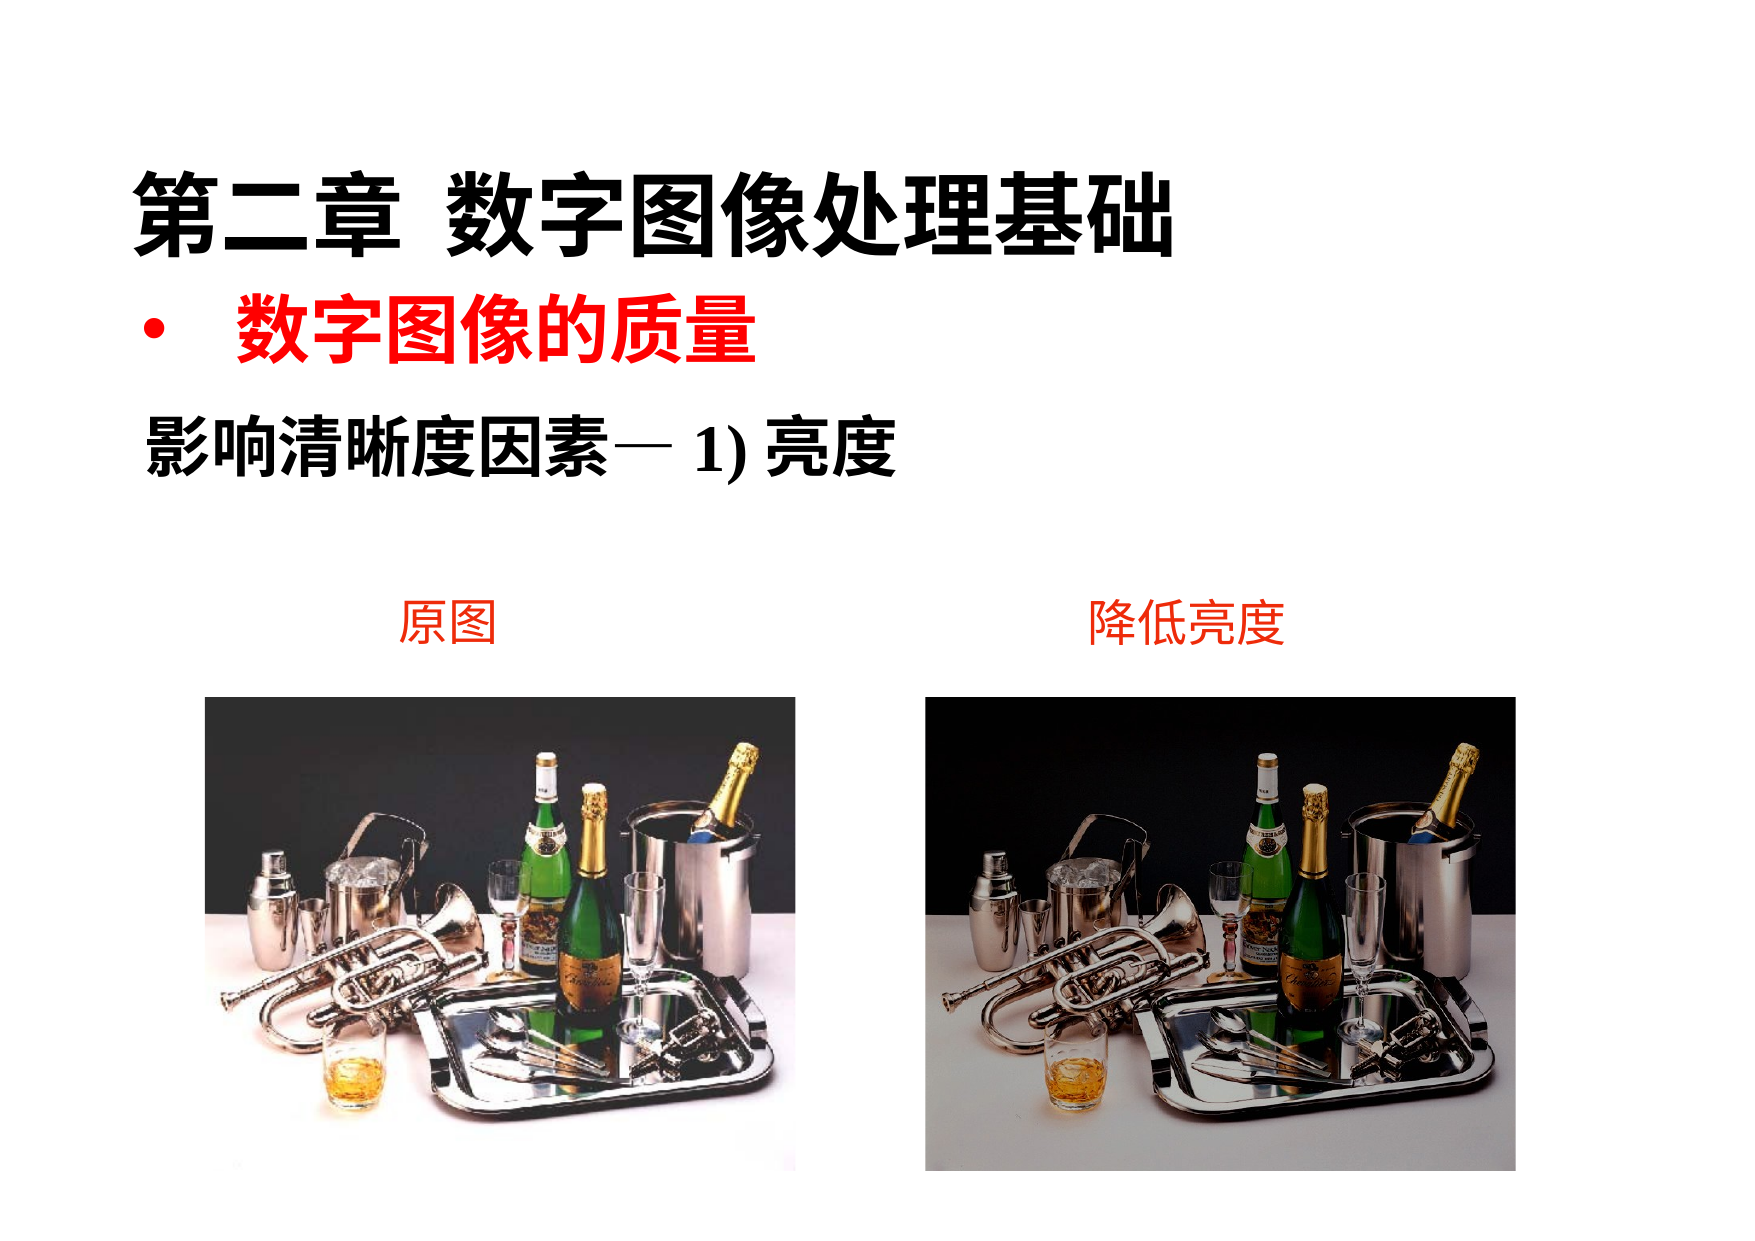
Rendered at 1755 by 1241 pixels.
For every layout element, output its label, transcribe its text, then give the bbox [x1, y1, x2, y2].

text_box [925, 697, 1516, 1171]
text_box [204, 697, 796, 1171]
text_box 降低亮度 [1085, 620, 1356, 652]
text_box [114, 95, 1707, 381]
title 影响清晰度因素—1)亮度 [129, 397, 1578, 620]
slide_number 78 [1256, 1129, 1667, 1217]
text_box 原图 [396, 572, 535, 651]
